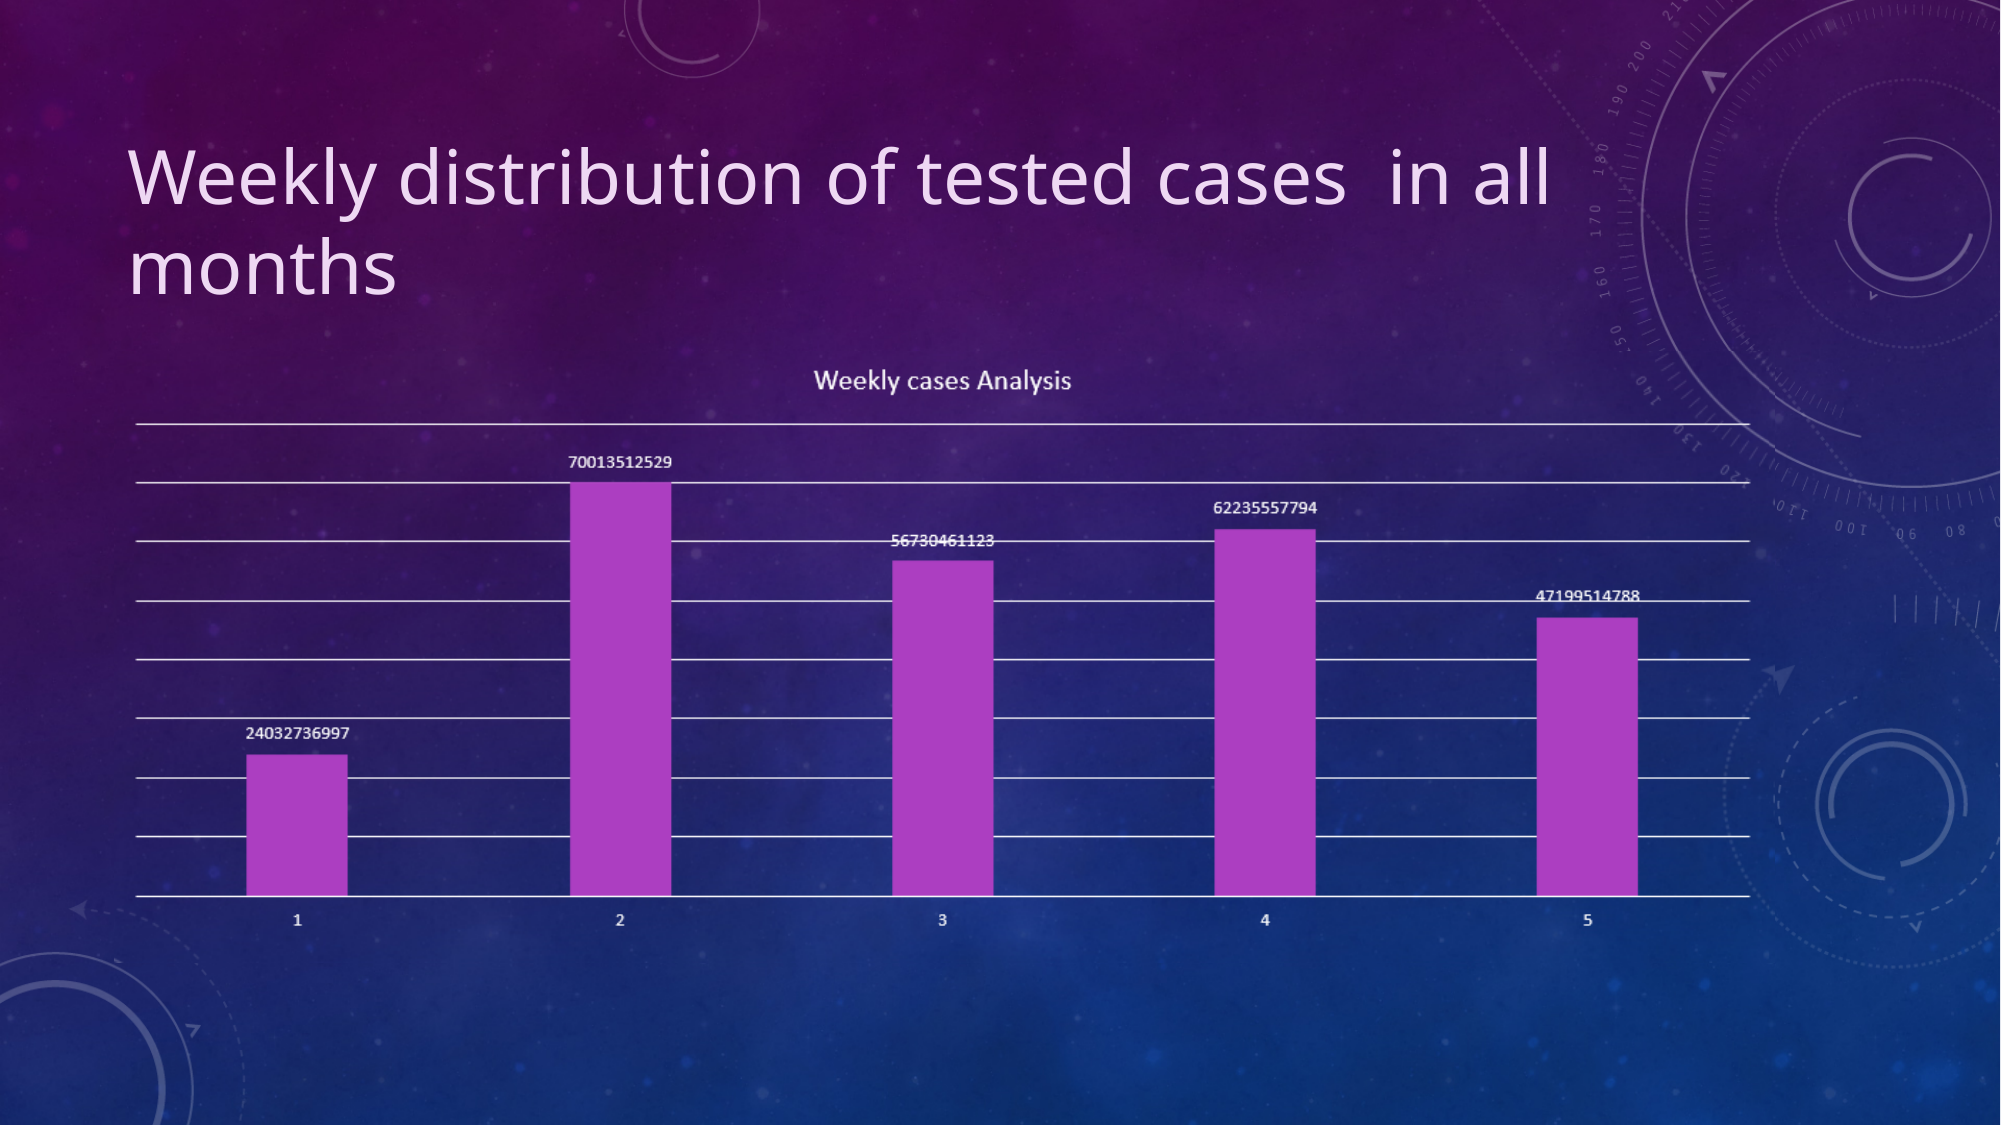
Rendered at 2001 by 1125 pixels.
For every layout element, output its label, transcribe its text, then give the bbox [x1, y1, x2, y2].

title Weekly distribution of tested cases in all months [112, 99, 1775, 339]
picture [0, 0, 2001, 1125]
